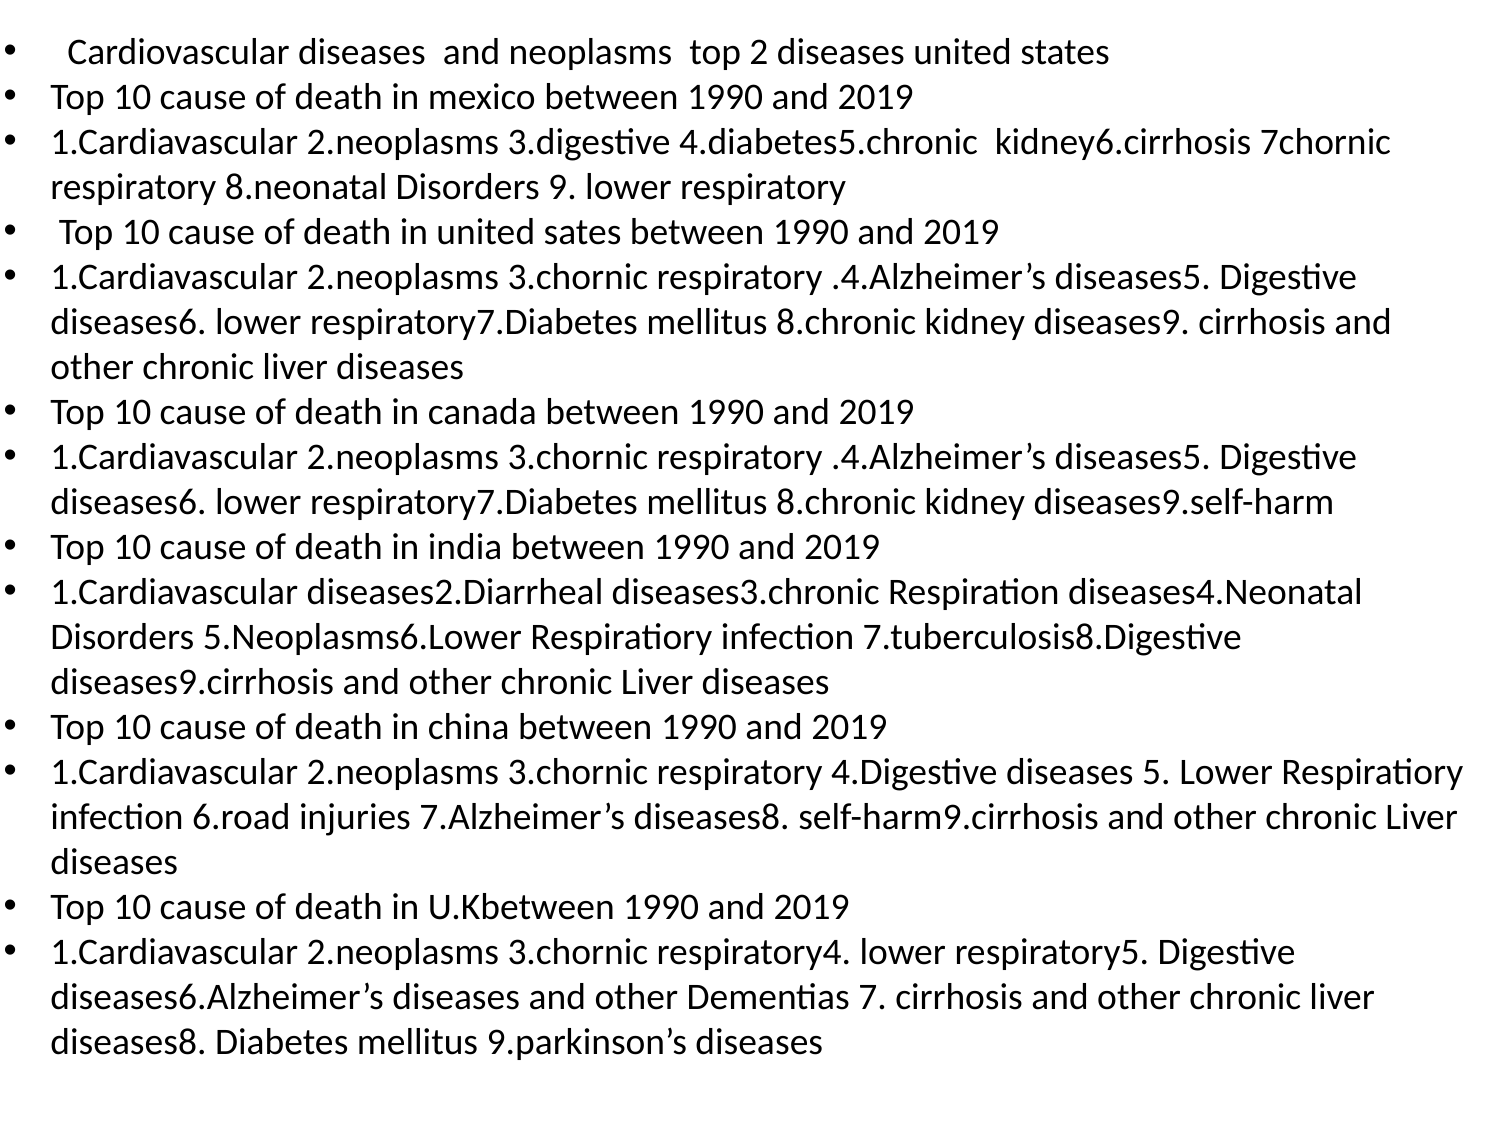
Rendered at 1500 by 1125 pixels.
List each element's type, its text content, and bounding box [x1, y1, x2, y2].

text_box Cardiovascular diseases and neoplasms top 2 diseases united states Top 10 cause of death in mexico between 1990 and 2019 1.Cardiavascular 2.neoplasms 3.digestive 4.diabetes5.chronic kidney6.cirrhosis 7chornic respiratory 8.neonatal Disorders 9. lower respiratory Top 10 cause of death in united sates between 1990 and 2019 1.Cardiavascular 2.neoplasms 3.chornic respiratory .4.Alzheimer’s diseases5. Digestive diseases6. lower respiratory7.Diabetes mellitus 8.chronic kidney diseases9. cirrhosis and other chronic liver diseases Top 10 cause of death in canada between 1990 and 2019 1.Cardiavascular 2.neoplasms 3.chornic respiratory .4.Alzheimer’s diseases5. Digestive diseases6. lower respiratory7.Diabetes mellitus 8.chronic kidney diseases9.self-harm Top 10 cause of death in india between 1990 and 2019 1.Cardiavascular diseases2.Diarrheal diseases3.chronic Respiration diseases4.Neonatal Disorders 5.Neoplasms6.Lower Respiratiory infection 7.tuberculosis8.Digestive diseases9.cirrhosis and other chronic Liver diseases Top 10 cause of death in china between 1990 and 2019 1.Cardiavascular 2.neoplasms 3.chornic respiratory 4.Digestive diseases 5. Lower Respiratiory infection 6.road injuries 7.Alzheimer’s diseases8. self-harm9.cirrhosis and other chronic Liver diseases Top 10 cause of death in U.Kbetween 1990 and 2019 1.Cardiavascular 2.neoplasms 3.chornic respiratory4. lower respiratory5. Digestive diseases6.Alzheimer’s diseases and other Dementias 7. cirrhosis and other chronic liver diseases8. Diabetes mellitus 9.parkinson’s diseases [0, 19, 1489, 1125]
